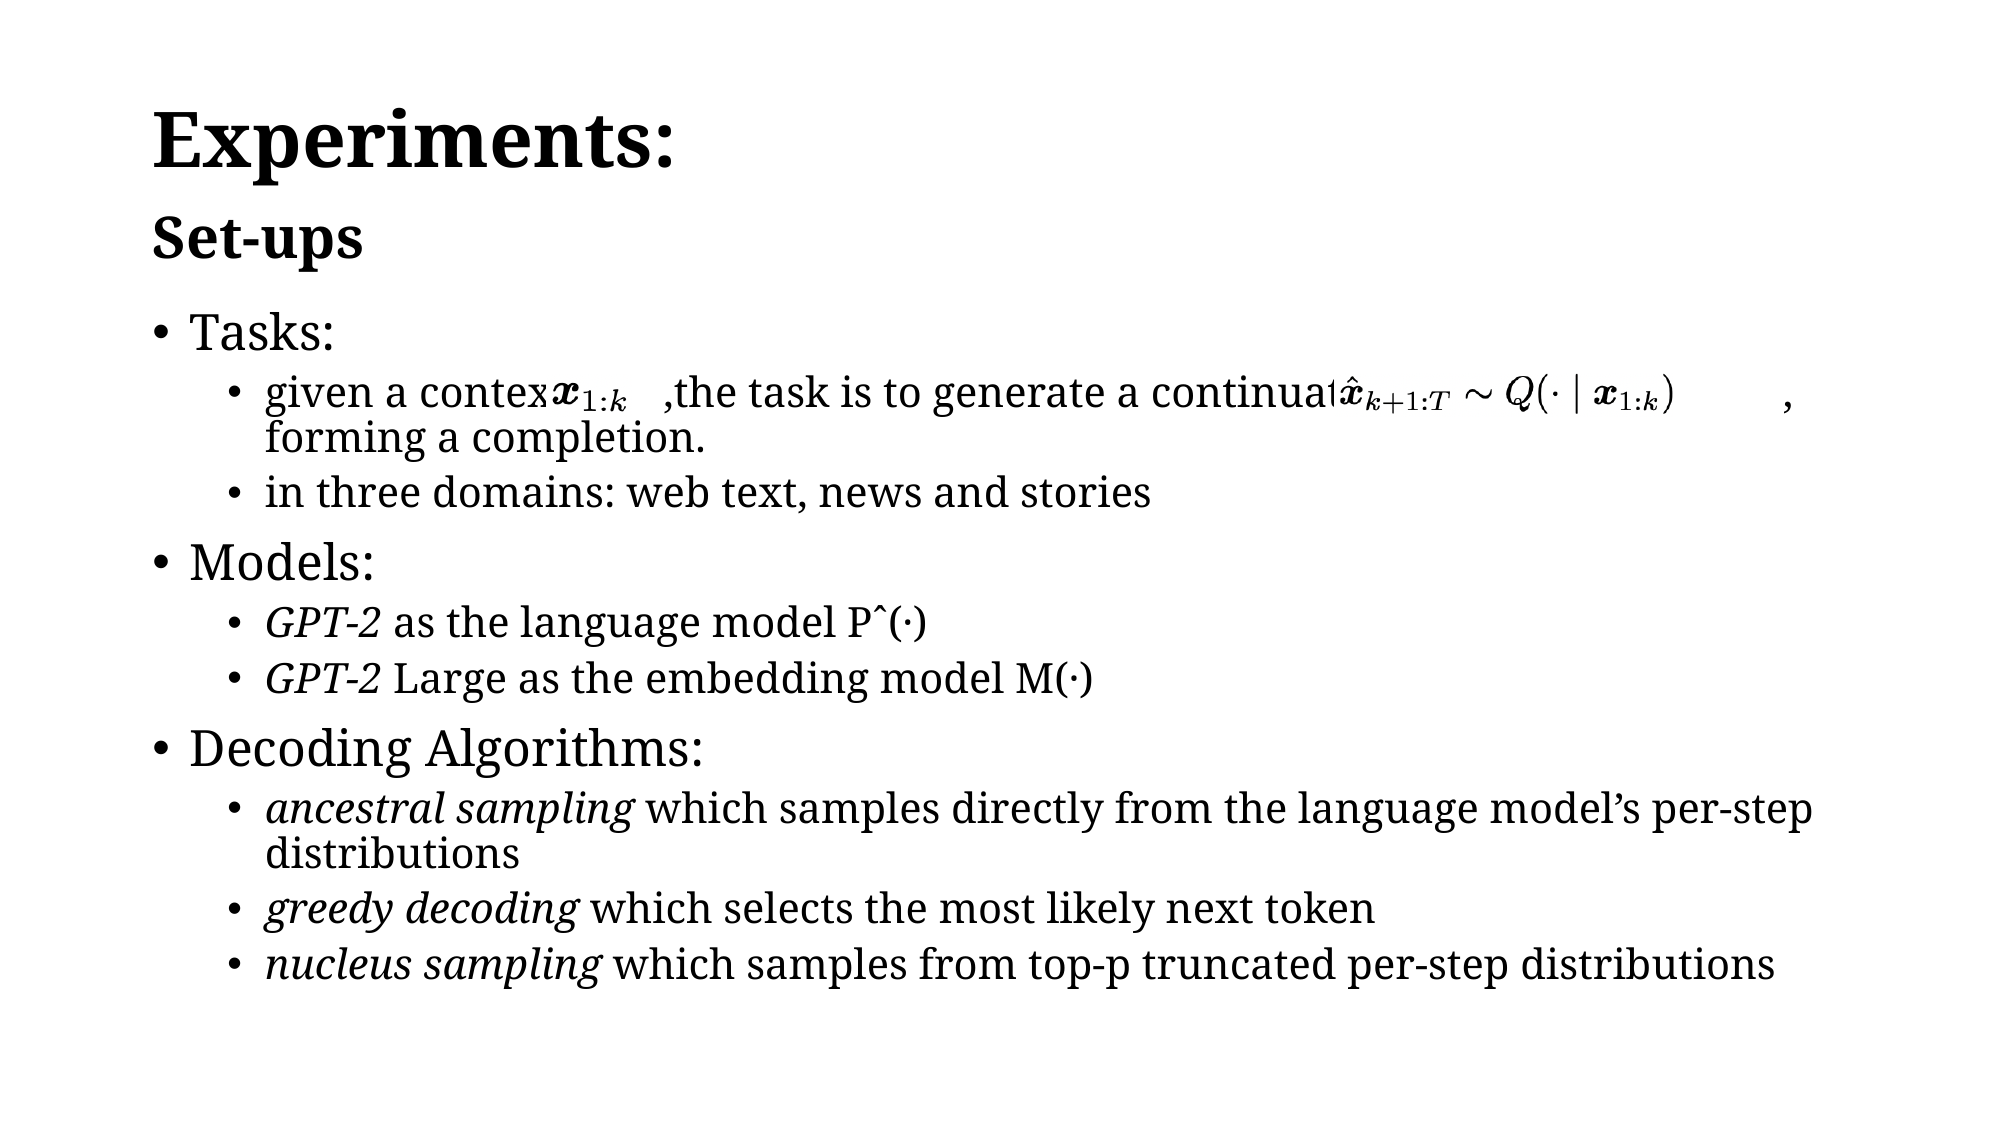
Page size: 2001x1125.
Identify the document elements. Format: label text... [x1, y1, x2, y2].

title Experiments: Set-ups [137, 59, 1863, 278]
picture [546, 374, 632, 417]
list Tasks: given a context ,the task is to generate a continuation , forming a completion. in three domains: web text, news and stories Models: GPT-2 as the language model Pˆ(·) GPT-2 Large as the embedding model M(·) Decoding Algorithms: ancestral sampling which samples directly from the language model’s per-step distributions greedy decoding which selects the most likely next token nucleus sampling which samples from top-p truncated per-step distributions [137, 299, 1863, 1014]
picture [1334, 373, 1673, 417]
